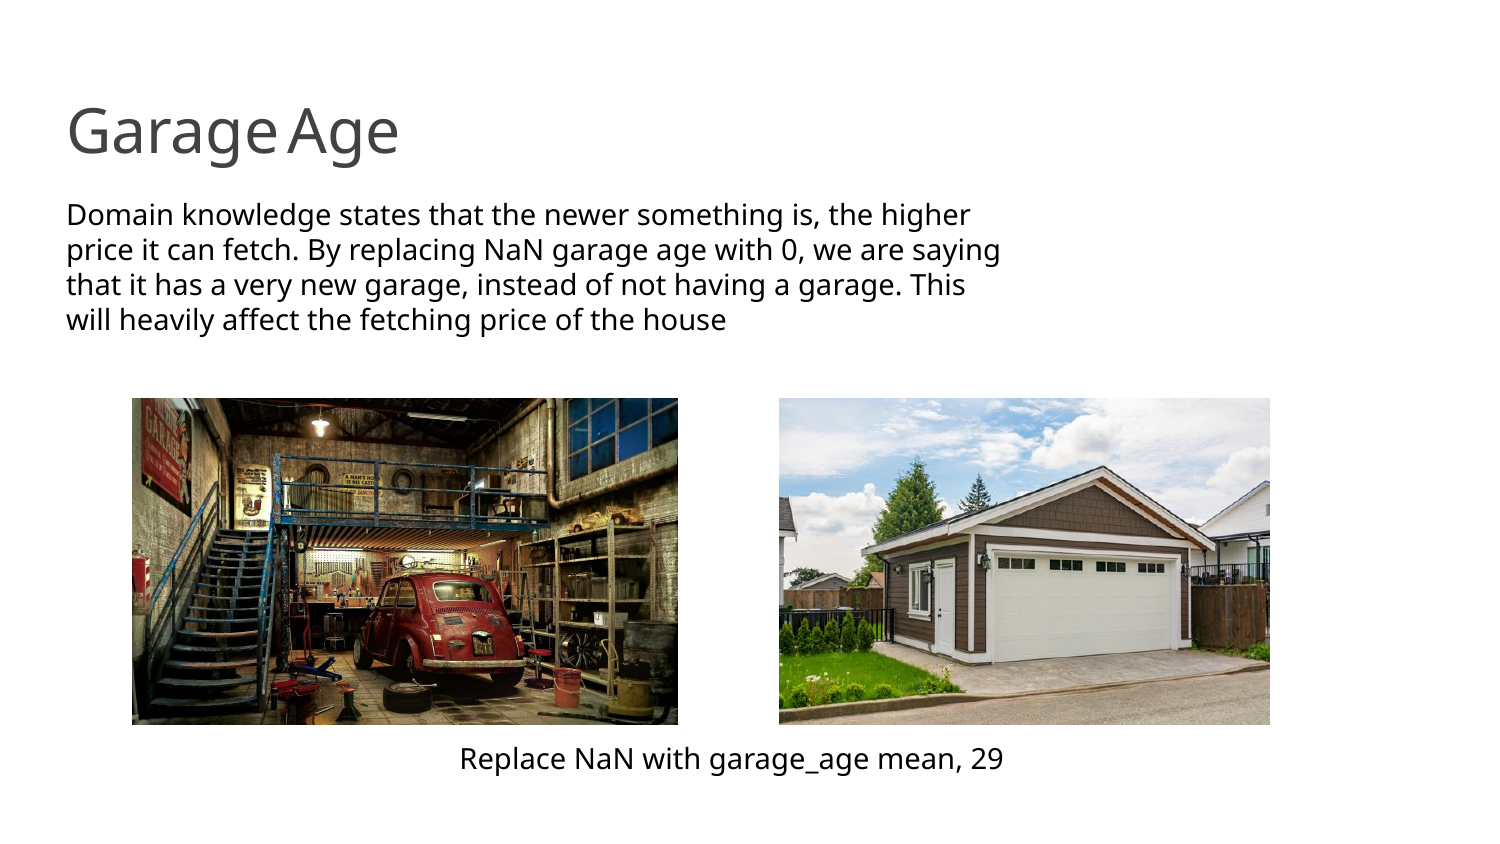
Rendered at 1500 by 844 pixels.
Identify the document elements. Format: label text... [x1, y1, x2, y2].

title Garage Age [51, 61, 1449, 182]
text_box Domain knowledge states that the newer something is, the higher price it can fetch. By replacing NaN garage age with 0, we are saying that it has a very new garage, instead of not having a garage. This will heavily affect the fetching price of the house [51, 181, 1032, 352]
picture [131, 398, 678, 726]
picture [778, 398, 1270, 726]
text_box Replace NaN with garage_age mean, 29 [444, 725, 1056, 790]
